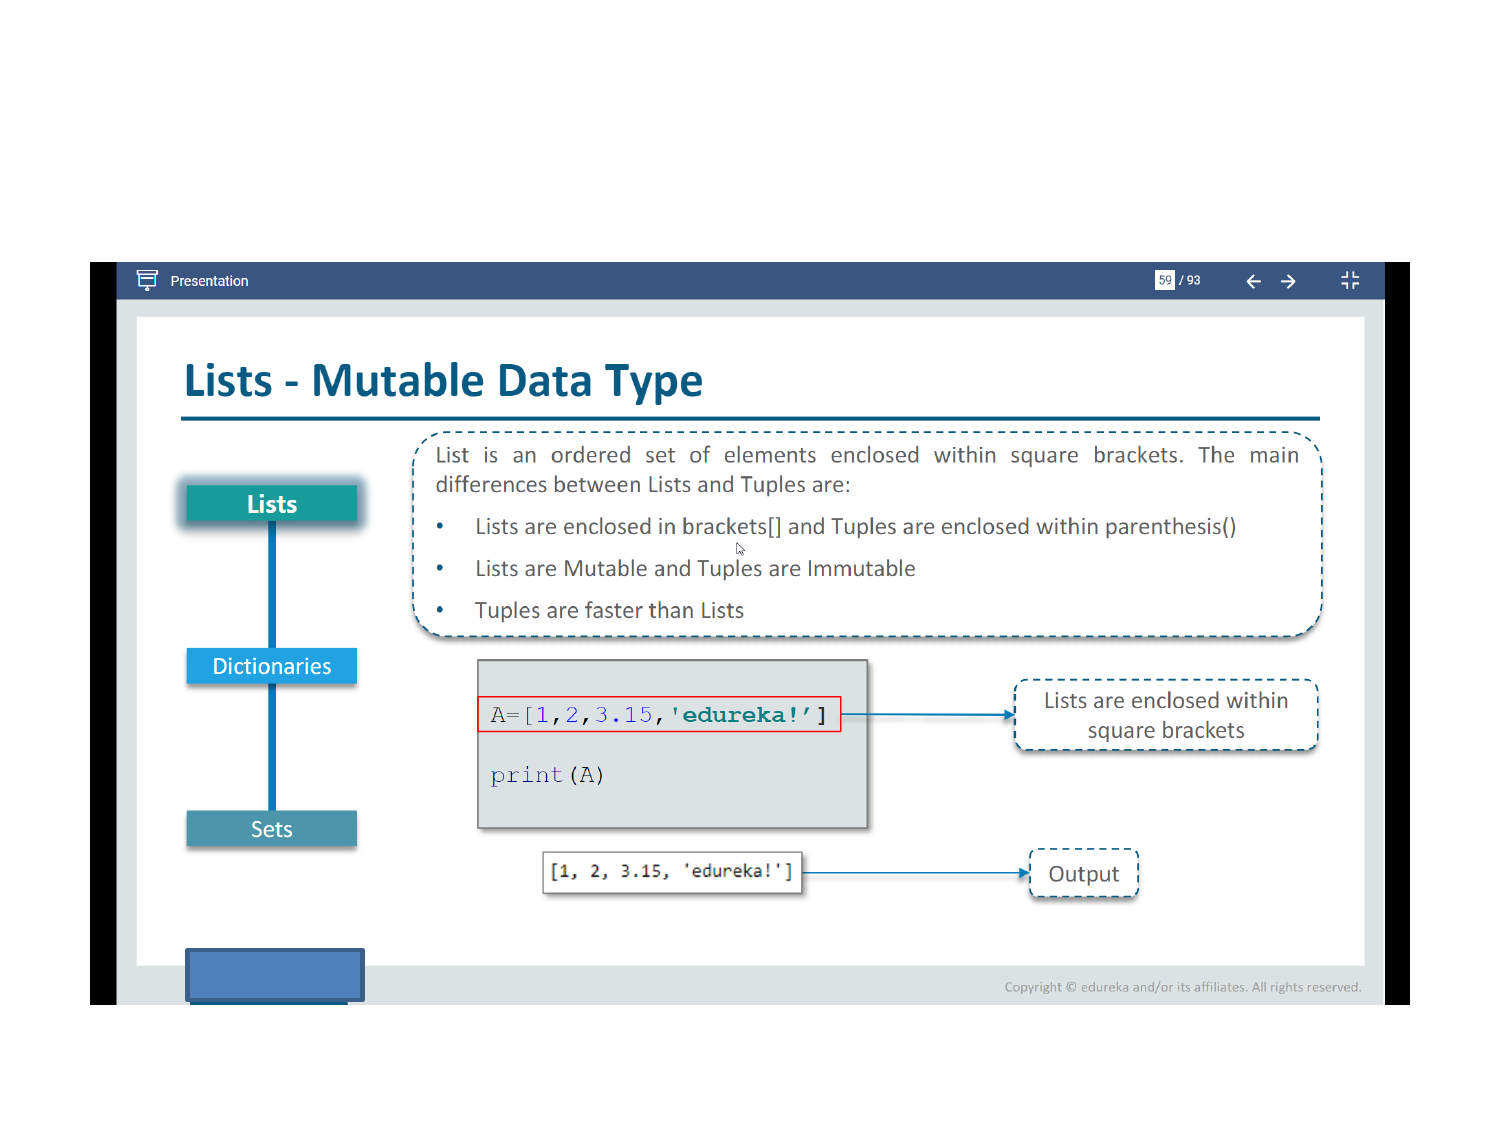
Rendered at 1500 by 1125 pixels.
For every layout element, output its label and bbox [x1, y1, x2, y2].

list [89, 262, 1411, 1006]
